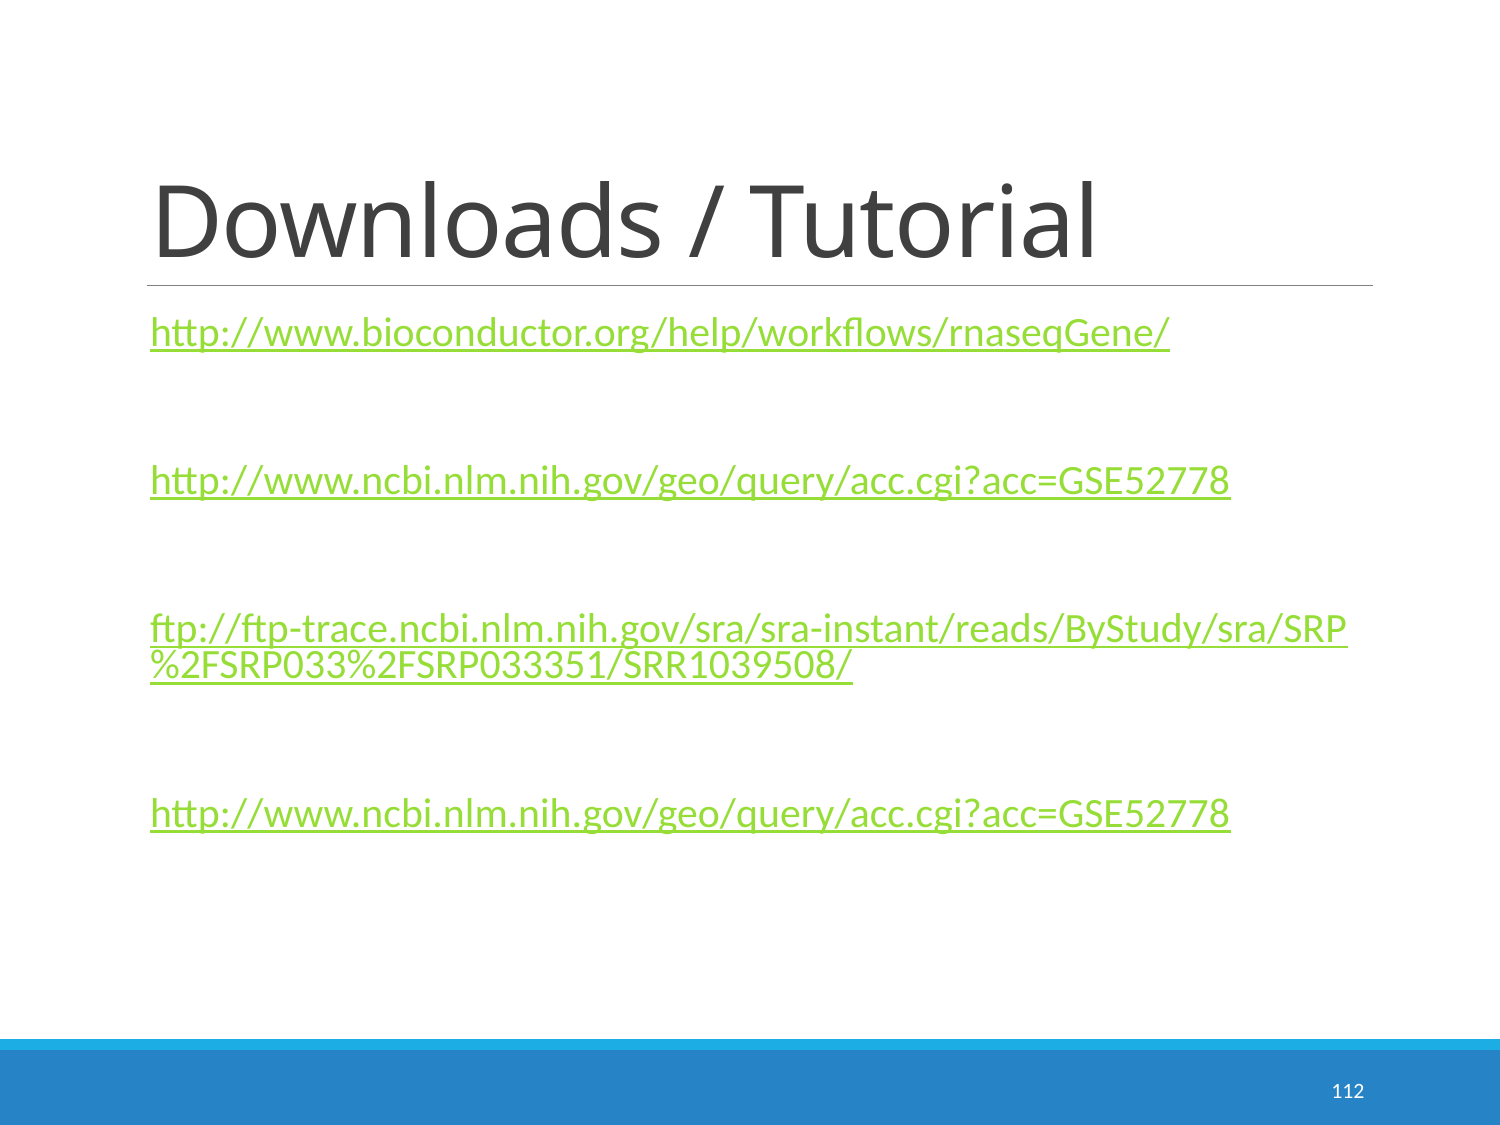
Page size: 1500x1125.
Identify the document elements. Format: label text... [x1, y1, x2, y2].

title Downloads / Tutorial [135, 47, 1373, 285]
list http://www.bioconductor.org/help/workflows/rnaseqGene/ http://www.ncbi.nlm.nih.gov/geo/query/acc.cgi?acc=GSE52778 ftp://ftp-trace.ncbi.nlm.nih.gov/sra/sra-instant/reads/ByStudy/sra/SRP%2FSRP033%2FSRP033351/SRR1039508/ http://www.ncbi.nlm.nih.gov/geo/query/acc.cgi?acc=GSE52778 [135, 302, 1373, 963]
slide_number 112 [1218, 1059, 1380, 1120]
